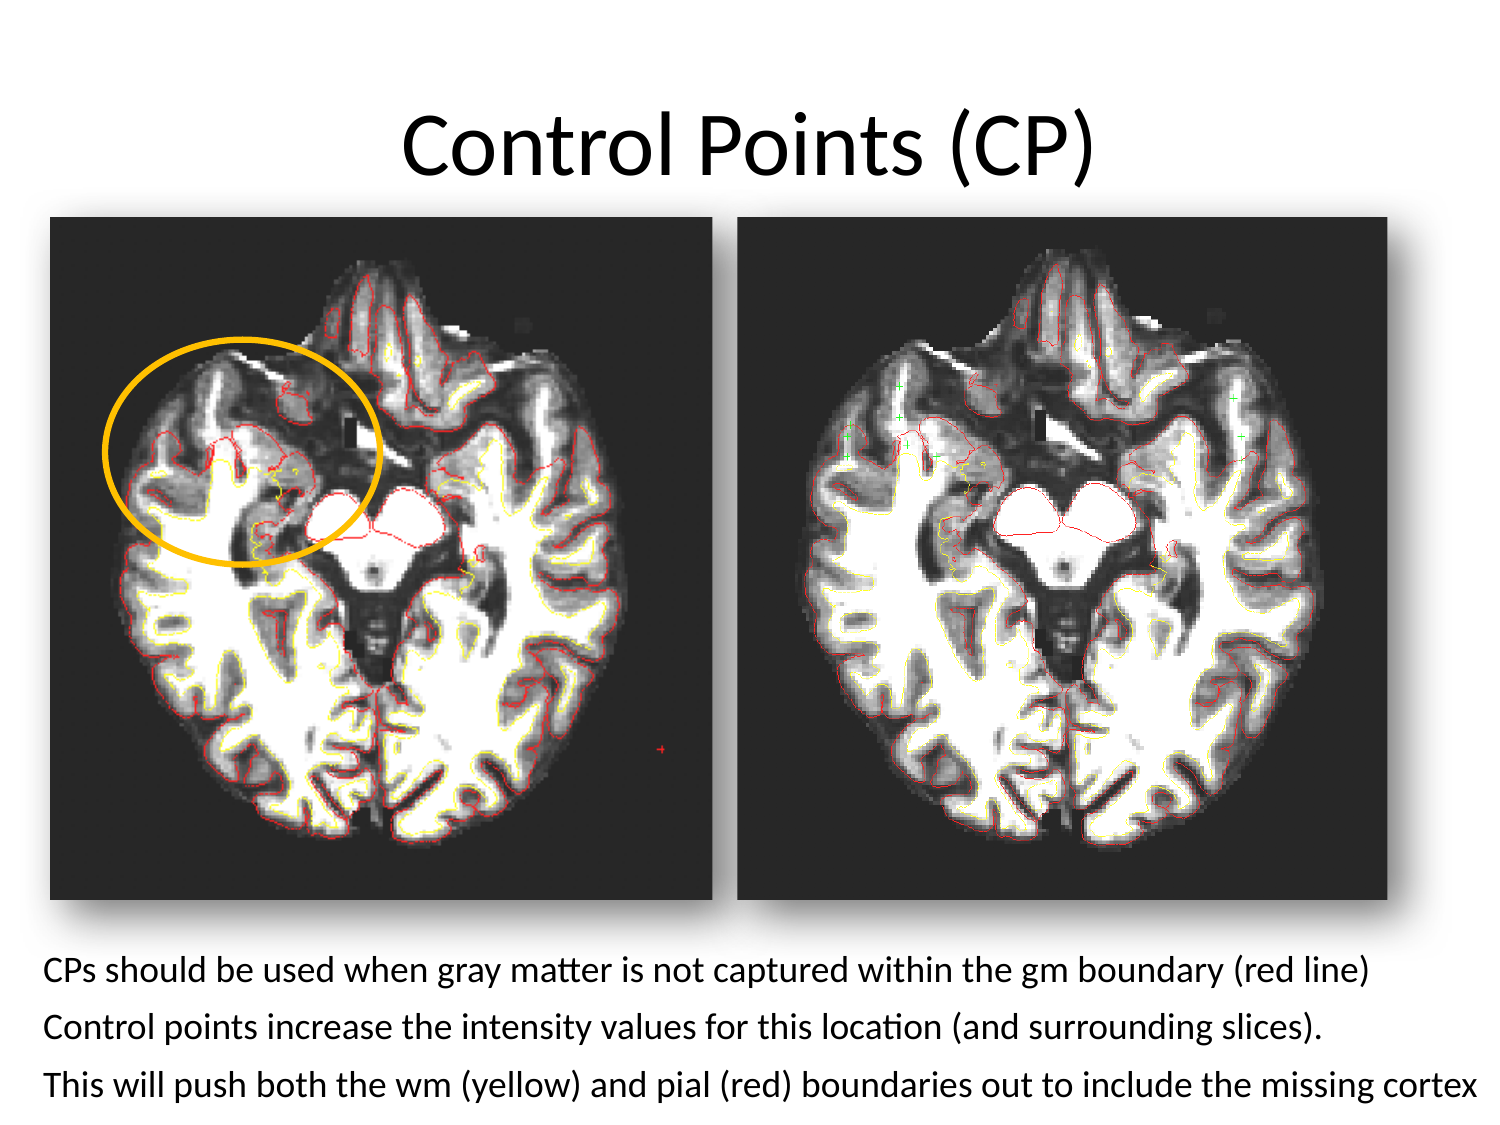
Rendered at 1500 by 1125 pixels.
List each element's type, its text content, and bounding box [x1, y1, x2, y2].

picture [737, 217, 1388, 901]
text_box CPs should be used when gray matter is not captured within the gm boundary (red line) Control points increase the intensity values for this location (and surrounding slices). This will push both the wm (yellow) and pial (red) boundaries out to include the missing cortex [28, 937, 1495, 1113]
picture [49, 217, 713, 901]
title Control Points (CP) [75, 45, 1425, 221]
